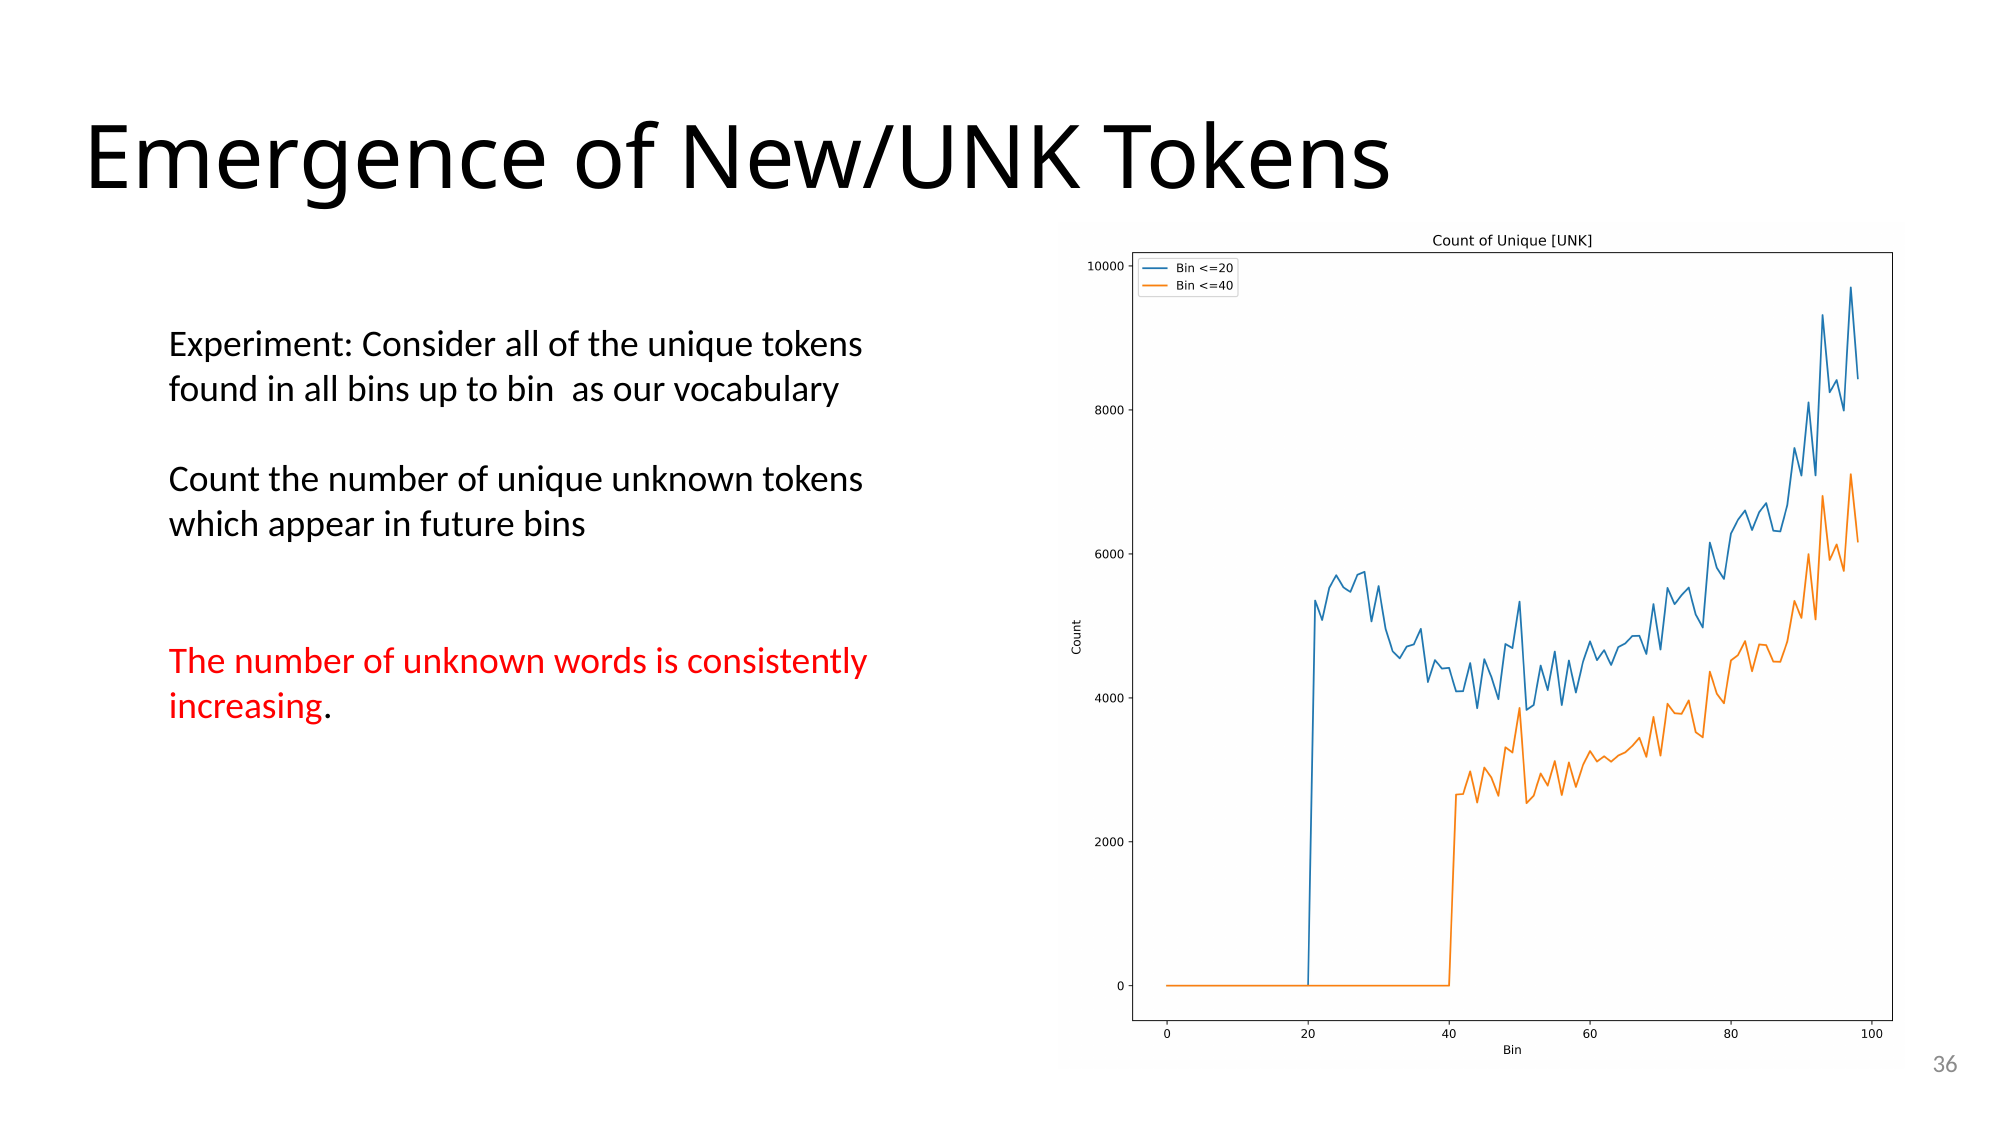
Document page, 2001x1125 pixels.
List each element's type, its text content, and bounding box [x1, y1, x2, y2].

slide_number 36 [1853, 1019, 1974, 1106]
picture [1058, 222, 1905, 1069]
text_box The number of unknown words is consistently increasing. [154, 628, 1026, 778]
title Emergence of New/UNK Tokens [68, 97, 1932, 223]
